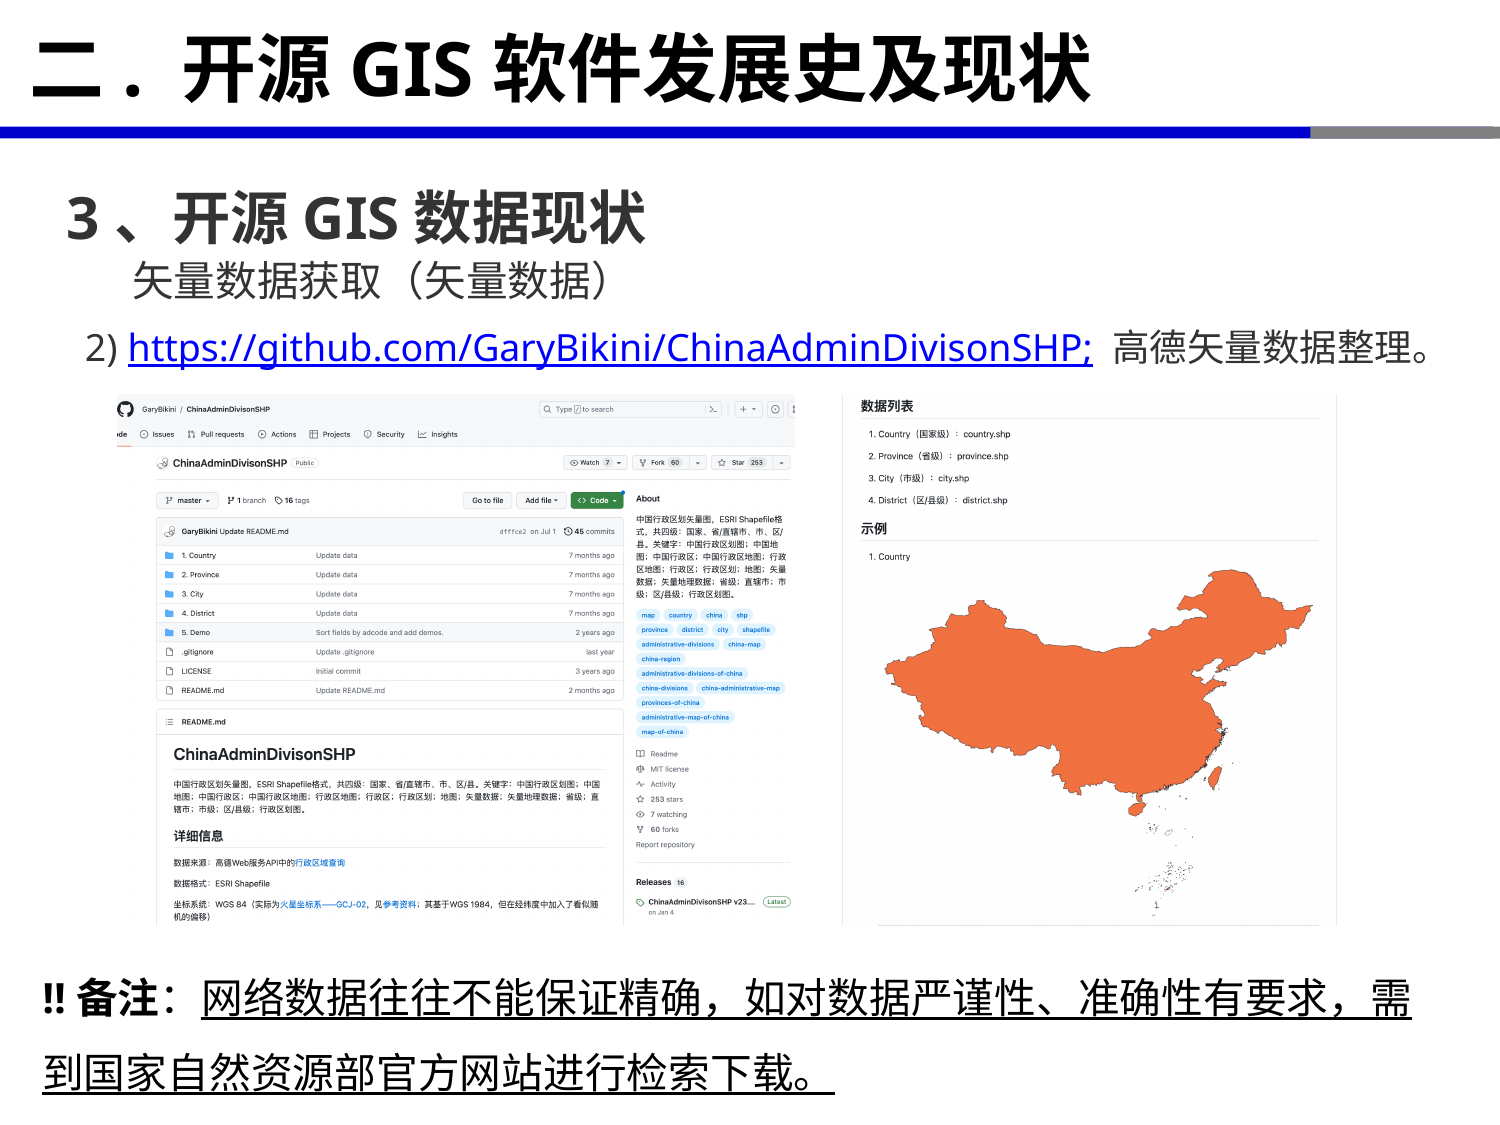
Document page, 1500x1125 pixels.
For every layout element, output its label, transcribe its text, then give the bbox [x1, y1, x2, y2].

title 二. 开源GIS软件发展史及现状 [0, 1, 1479, 132]
picture [117, 394, 795, 927]
text_box 3、开源GIS数据现状 [52, 138, 1448, 259]
text_box !!备注：网络数据往往不能保证精确，如对数据严谨性、准确性有要求，需到国家自然资源部官方网站进行检索下载。 [27, 939, 1448, 1105]
picture [838, 393, 1342, 926]
text_box 矢量数据获取（矢量数据） 2) https://github.com/GaryBikini/ChinaAdminDivisonSHP; 高德矢量数据整理。 [70, 247, 1476, 383]
